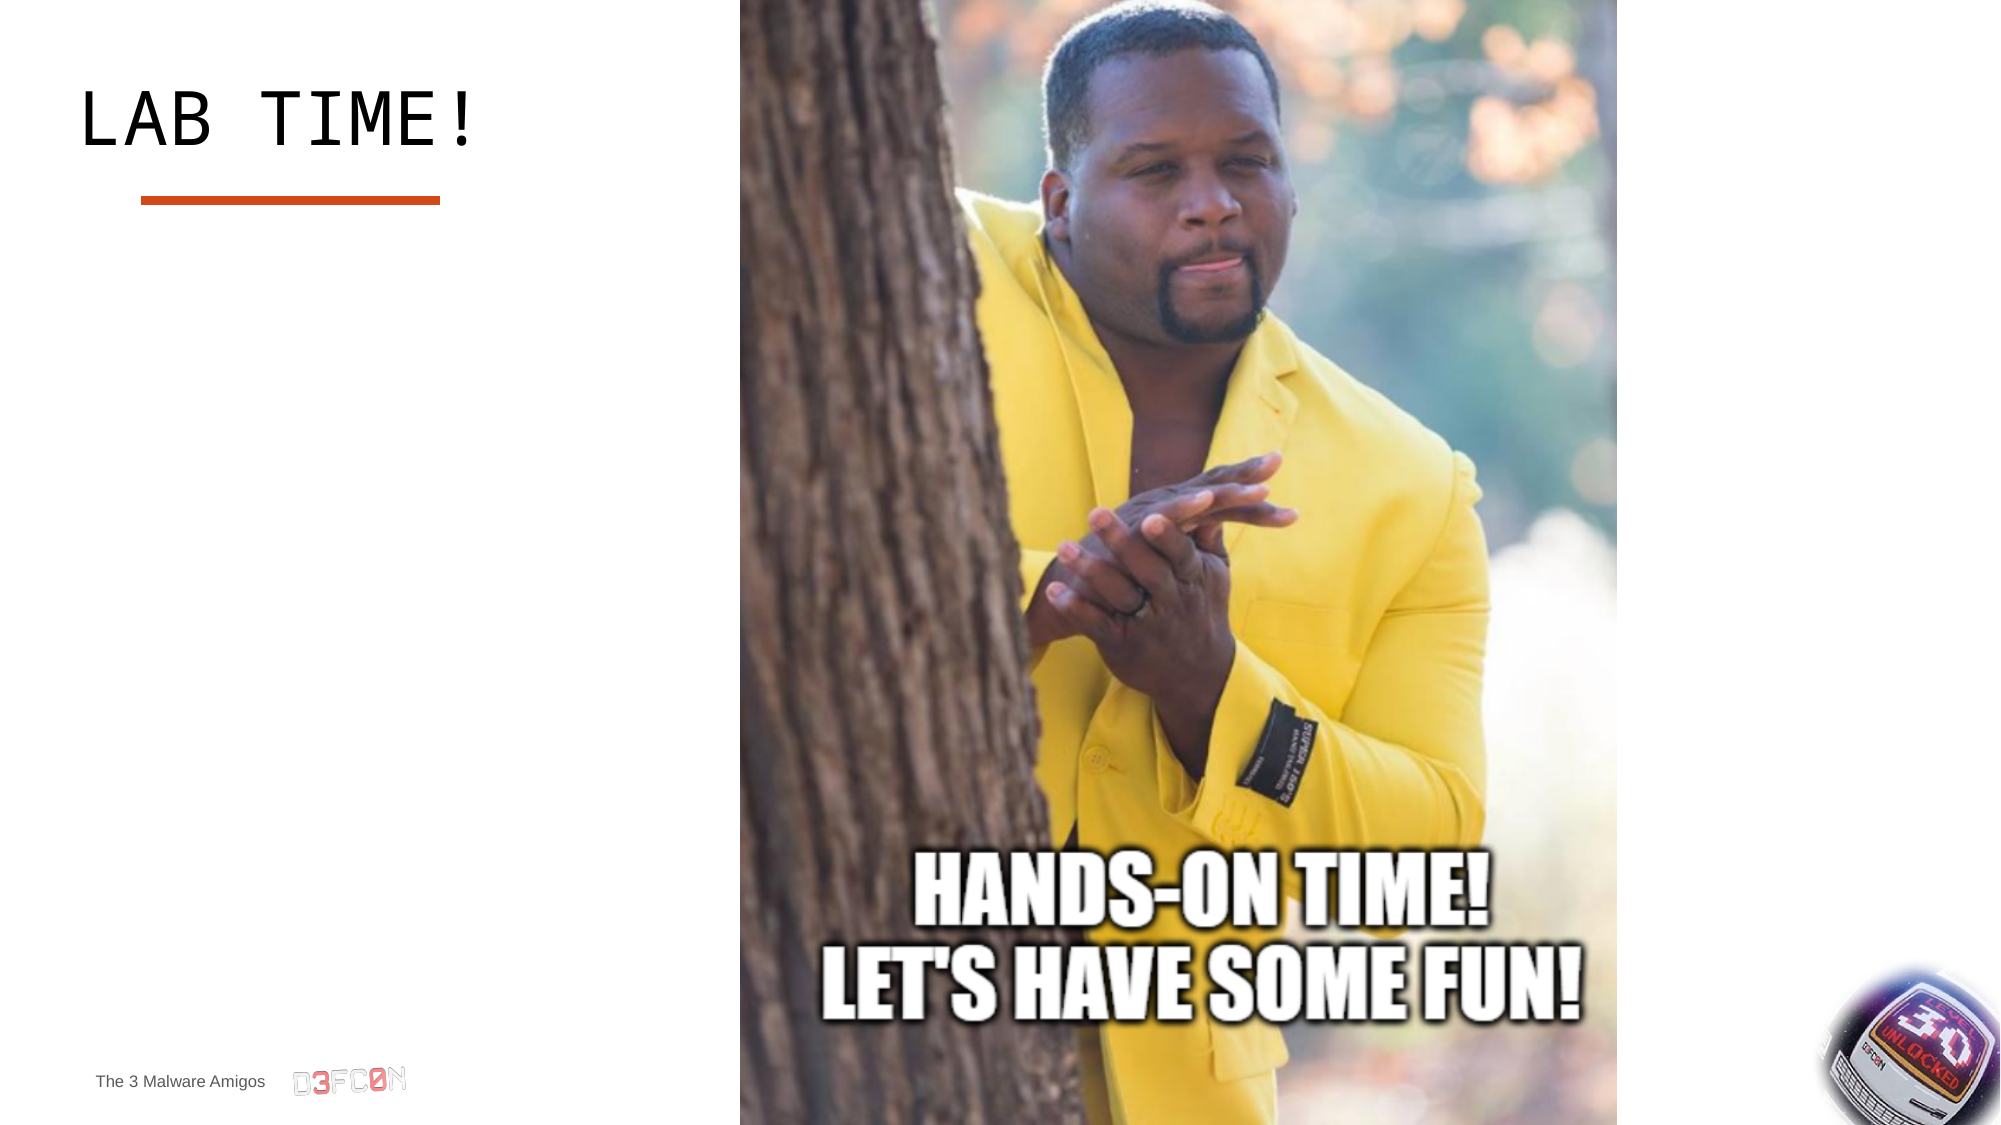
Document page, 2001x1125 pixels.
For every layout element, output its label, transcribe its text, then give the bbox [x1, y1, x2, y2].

title LAB TIME! [62, 45, 582, 197]
picture [1841, 987, 1994, 1125]
picture [740, 0, 1617, 1125]
